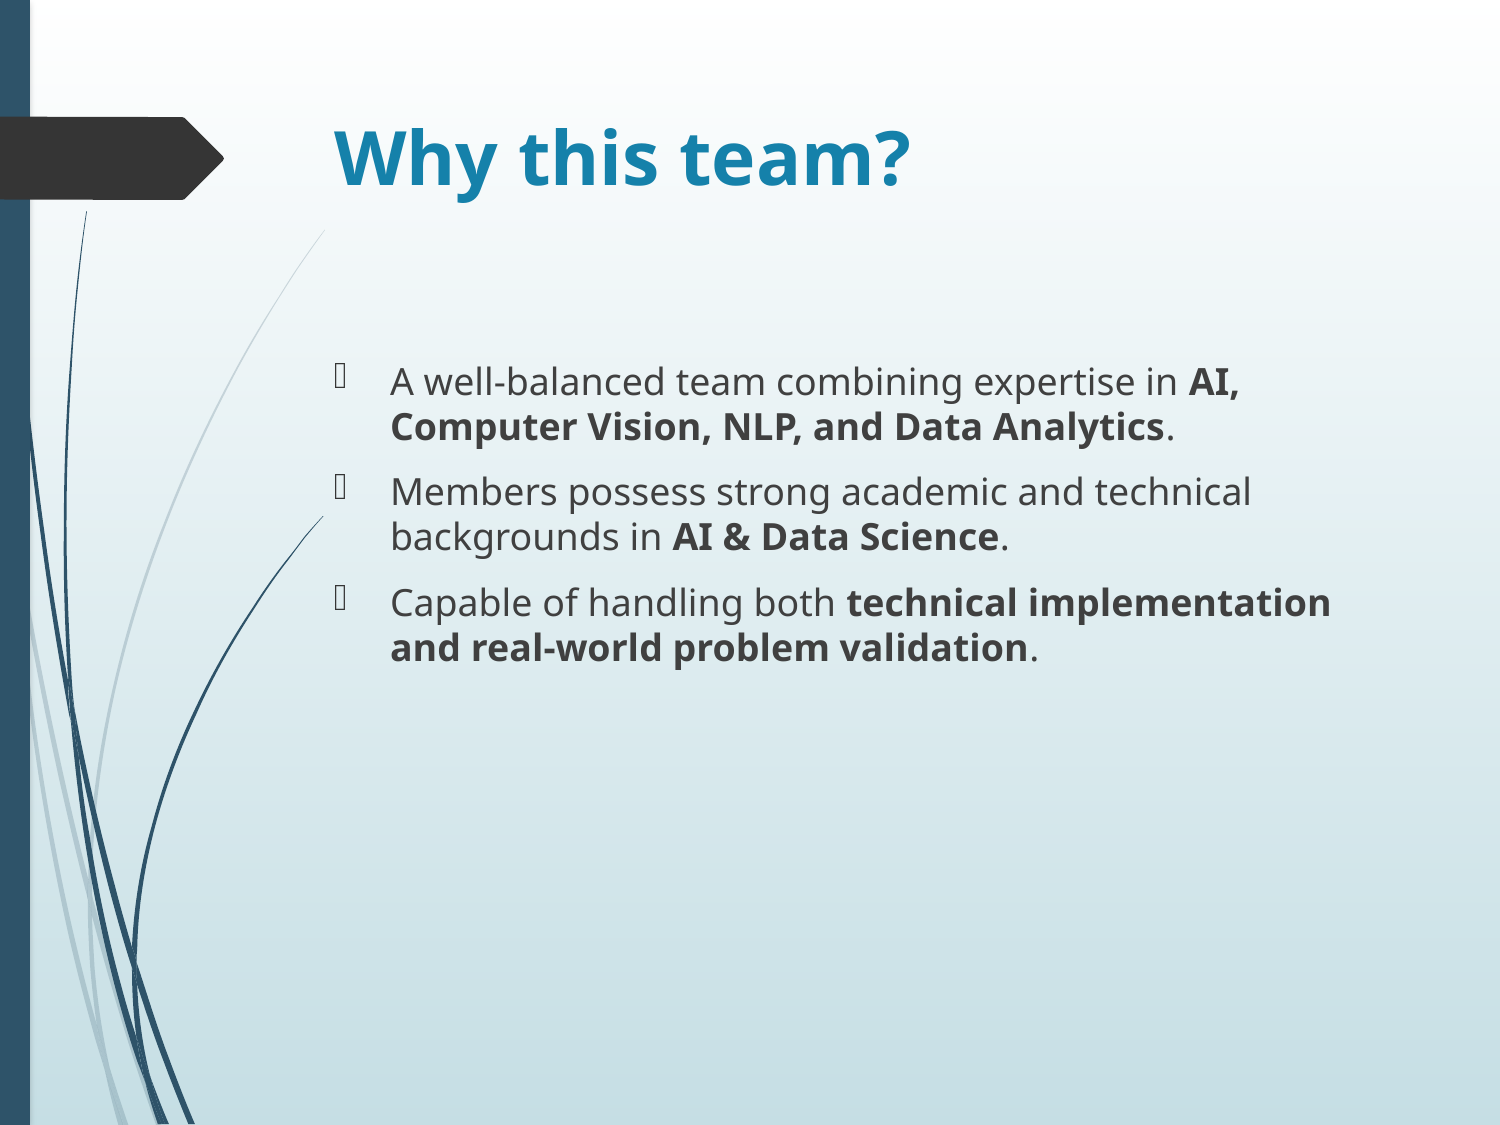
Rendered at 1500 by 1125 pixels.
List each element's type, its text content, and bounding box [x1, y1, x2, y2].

list A well-balanced team combining expertise in AI, Computer Vision, NLP, and Data Analytics. Members possess strong academic and technical backgrounds in AI & Data Science. Capable of handling both technical implementation and real-world problem validation. [318, 350, 1400, 970]
title Why this team? [319, 102, 1400, 313]
